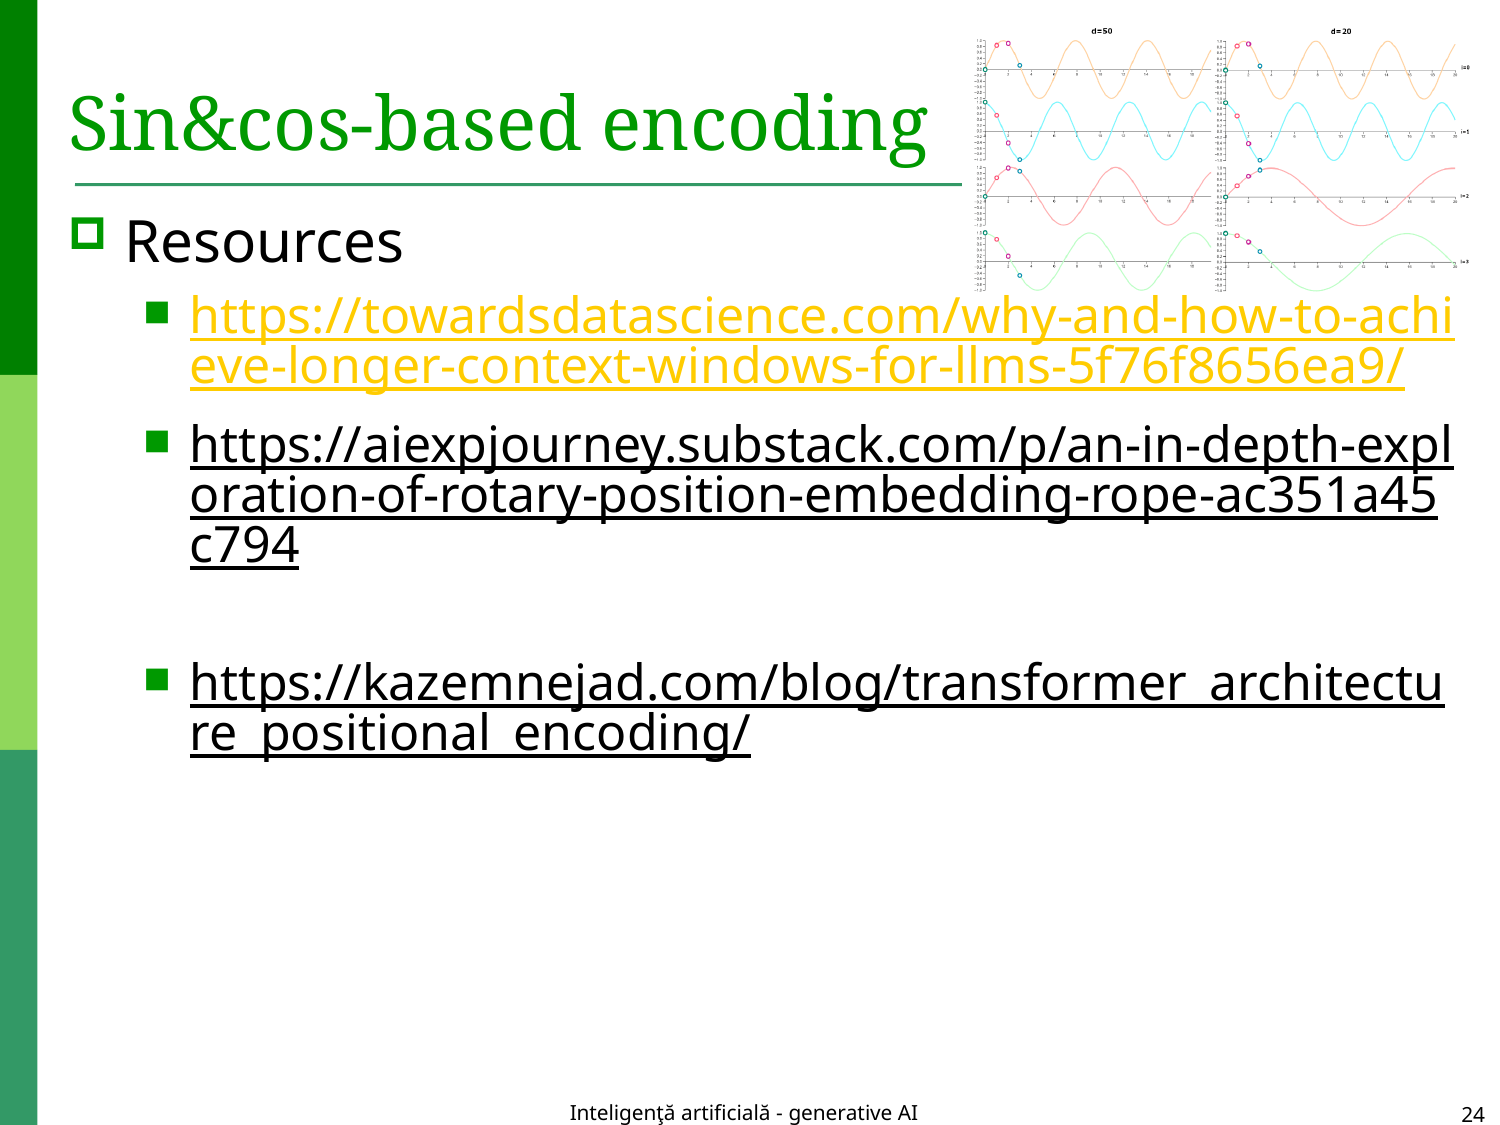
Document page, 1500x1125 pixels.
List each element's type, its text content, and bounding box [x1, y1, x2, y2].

title Sin&cos-based encoding [53, 19, 959, 173]
picture [962, 17, 1486, 294]
footer Inteligenţă artificială - generative AI [229, 1091, 1259, 1125]
slide_number 24 [1149, 1093, 1500, 1125]
list Resources https://towardsdatascience.com/why-and-how-to-achieve-longer-context-windows-for-llms-5f76f8656ea9/ https://aiexpjourney.substack.com/p/an-in-depth-exploration-of-rotary-position-embedding-rope-ac351a45c794 https://kazemnejad.com/blog/transformer_architecture_positional_encoding/ [53, 196, 1471, 1094]
